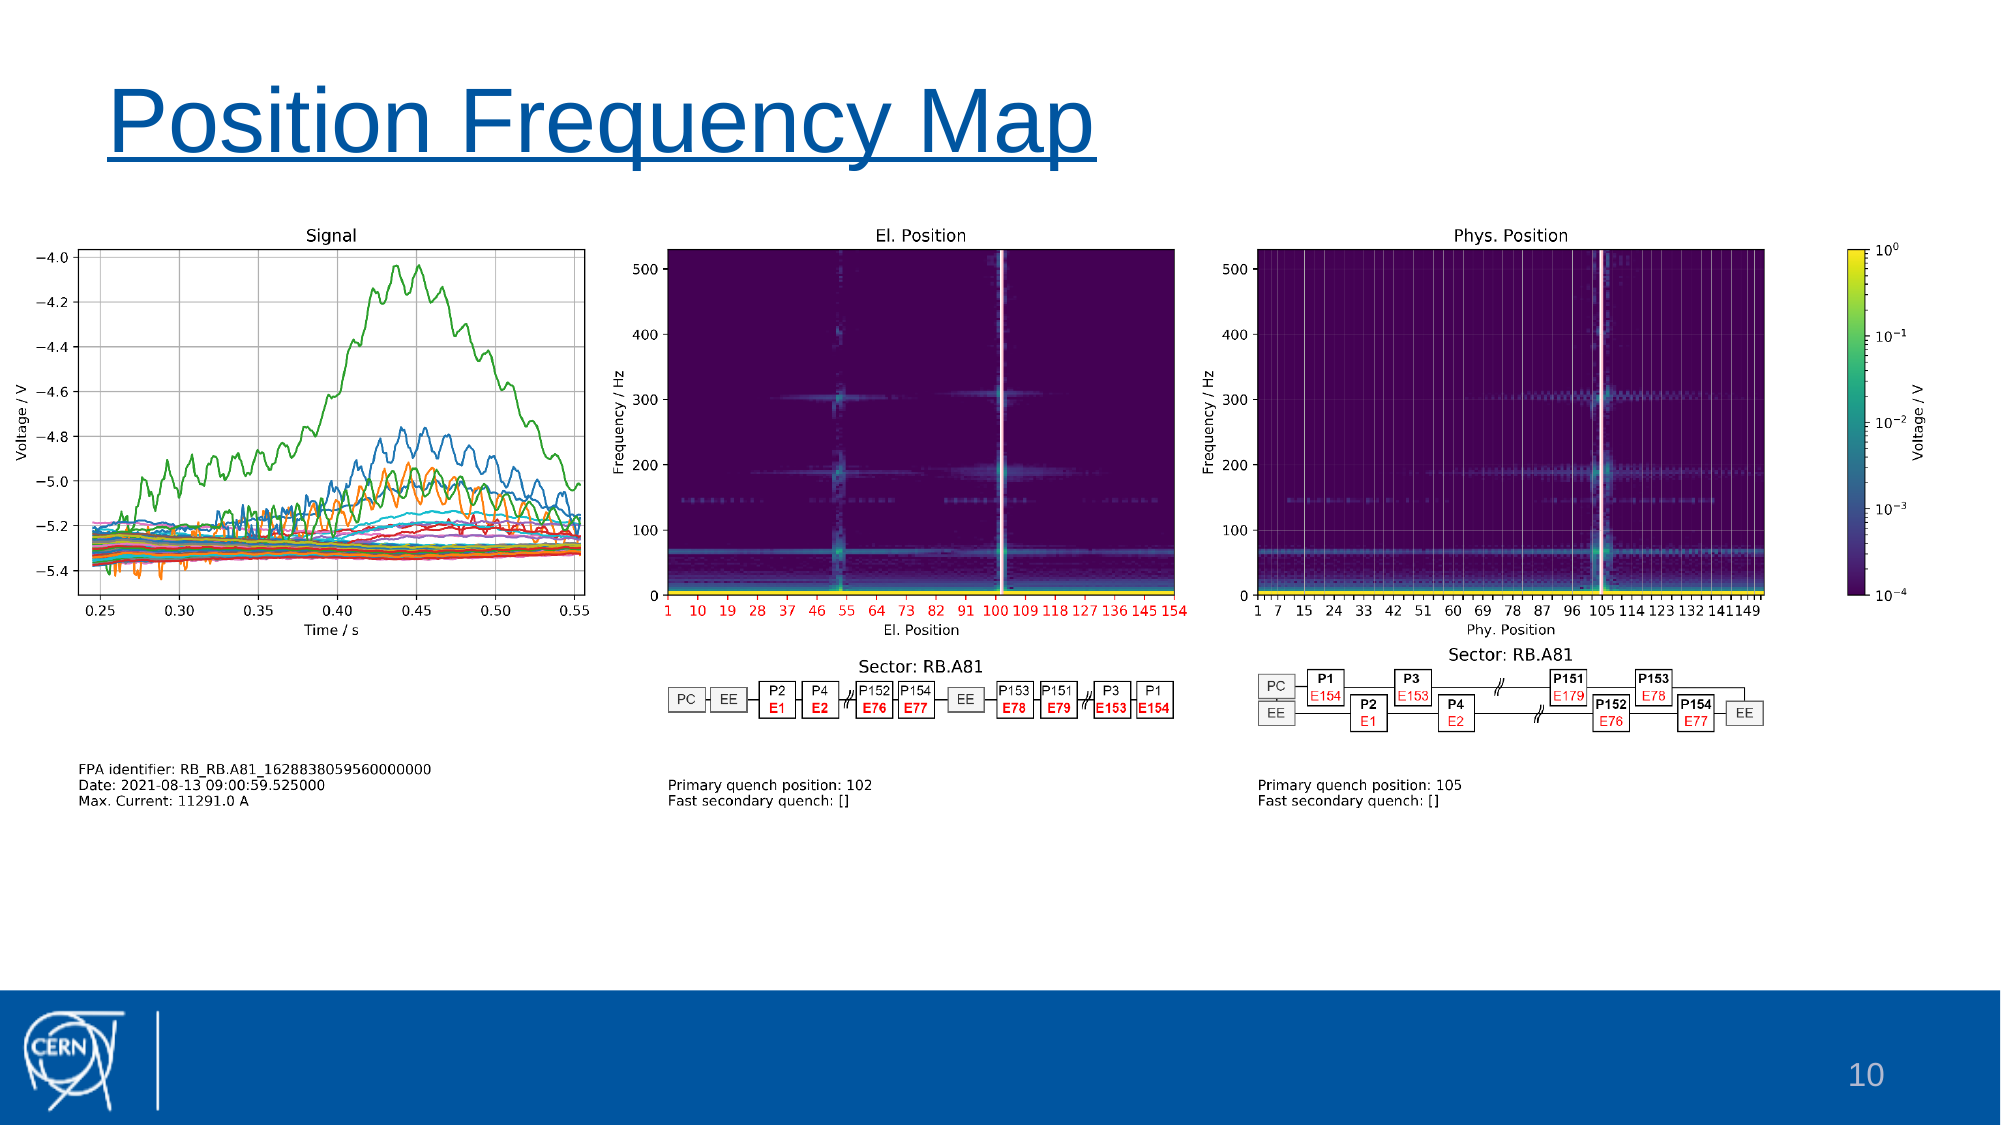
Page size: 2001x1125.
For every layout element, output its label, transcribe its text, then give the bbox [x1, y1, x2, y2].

picture [0, 212, 2000, 913]
slide_number 10 [1790, 1042, 1900, 1103]
title Position Frequency Map [99, 38, 1900, 193]
